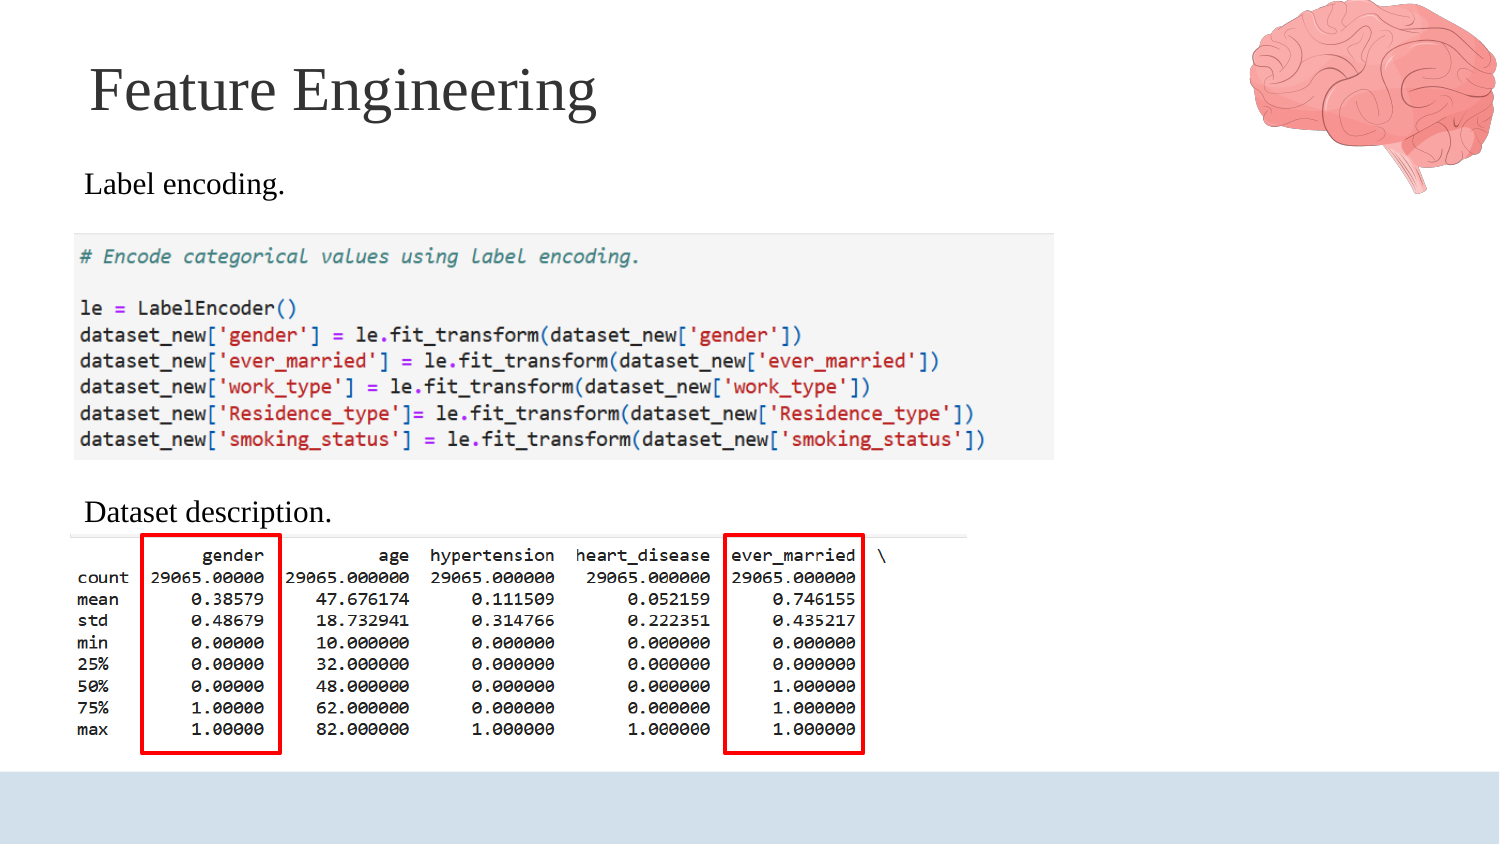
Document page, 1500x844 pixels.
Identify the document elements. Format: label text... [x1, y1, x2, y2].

picture [74, 230, 1055, 460]
text_box Label encoding. [69, 155, 702, 208]
picture [1233, 0, 1500, 207]
title Feature Engineering [74, 33, 1228, 128]
picture [69, 534, 968, 754]
text_box Dataset description. [69, 484, 702, 534]
